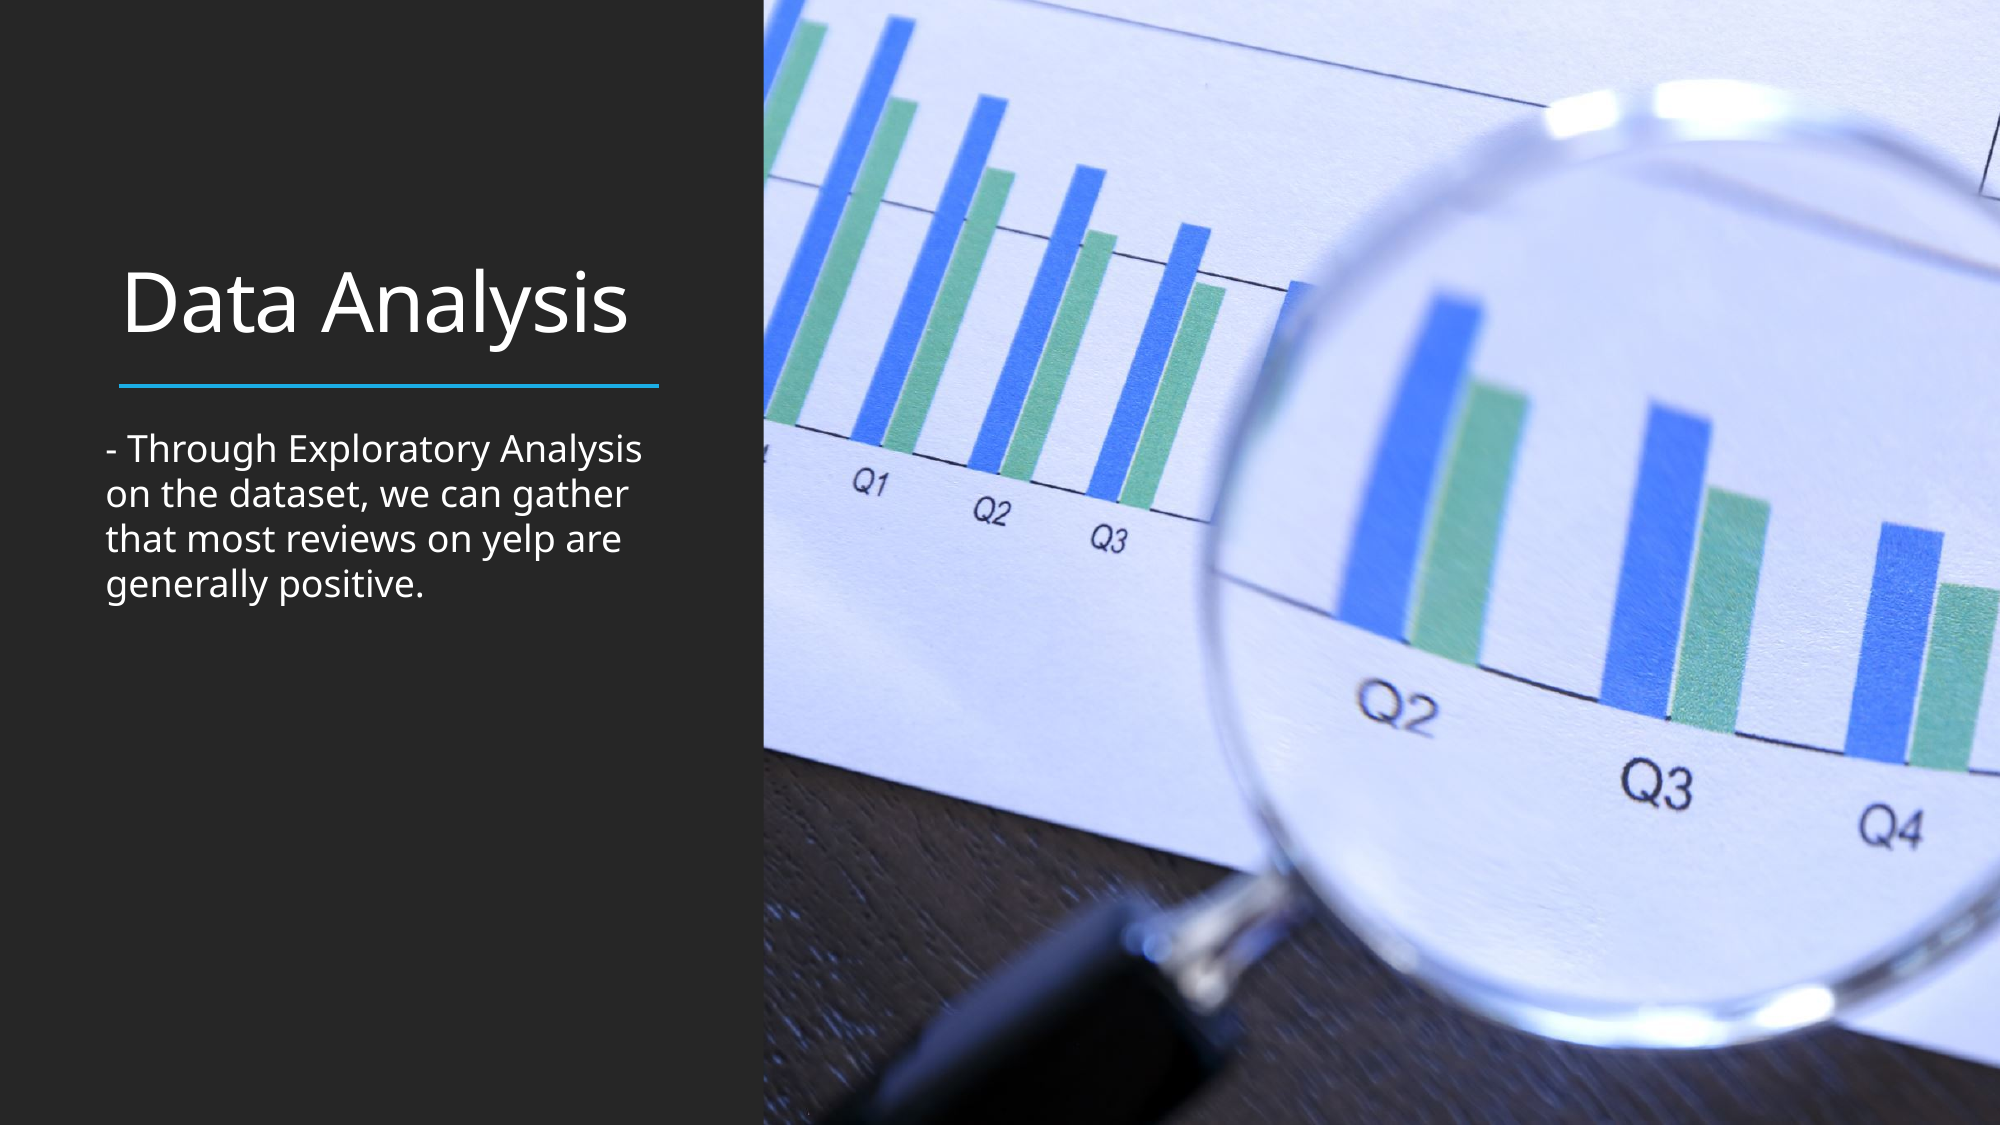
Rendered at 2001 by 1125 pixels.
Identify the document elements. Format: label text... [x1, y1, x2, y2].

text_box - Through Exploratory Analysis on the dataset, we can gather that most reviews on yelp are generally positive. [105, 417, 672, 966]
title Data Analysis [105, 84, 672, 359]
picture [762, 0, 2000, 1125]
text_box [0, 0, 762, 1125]
